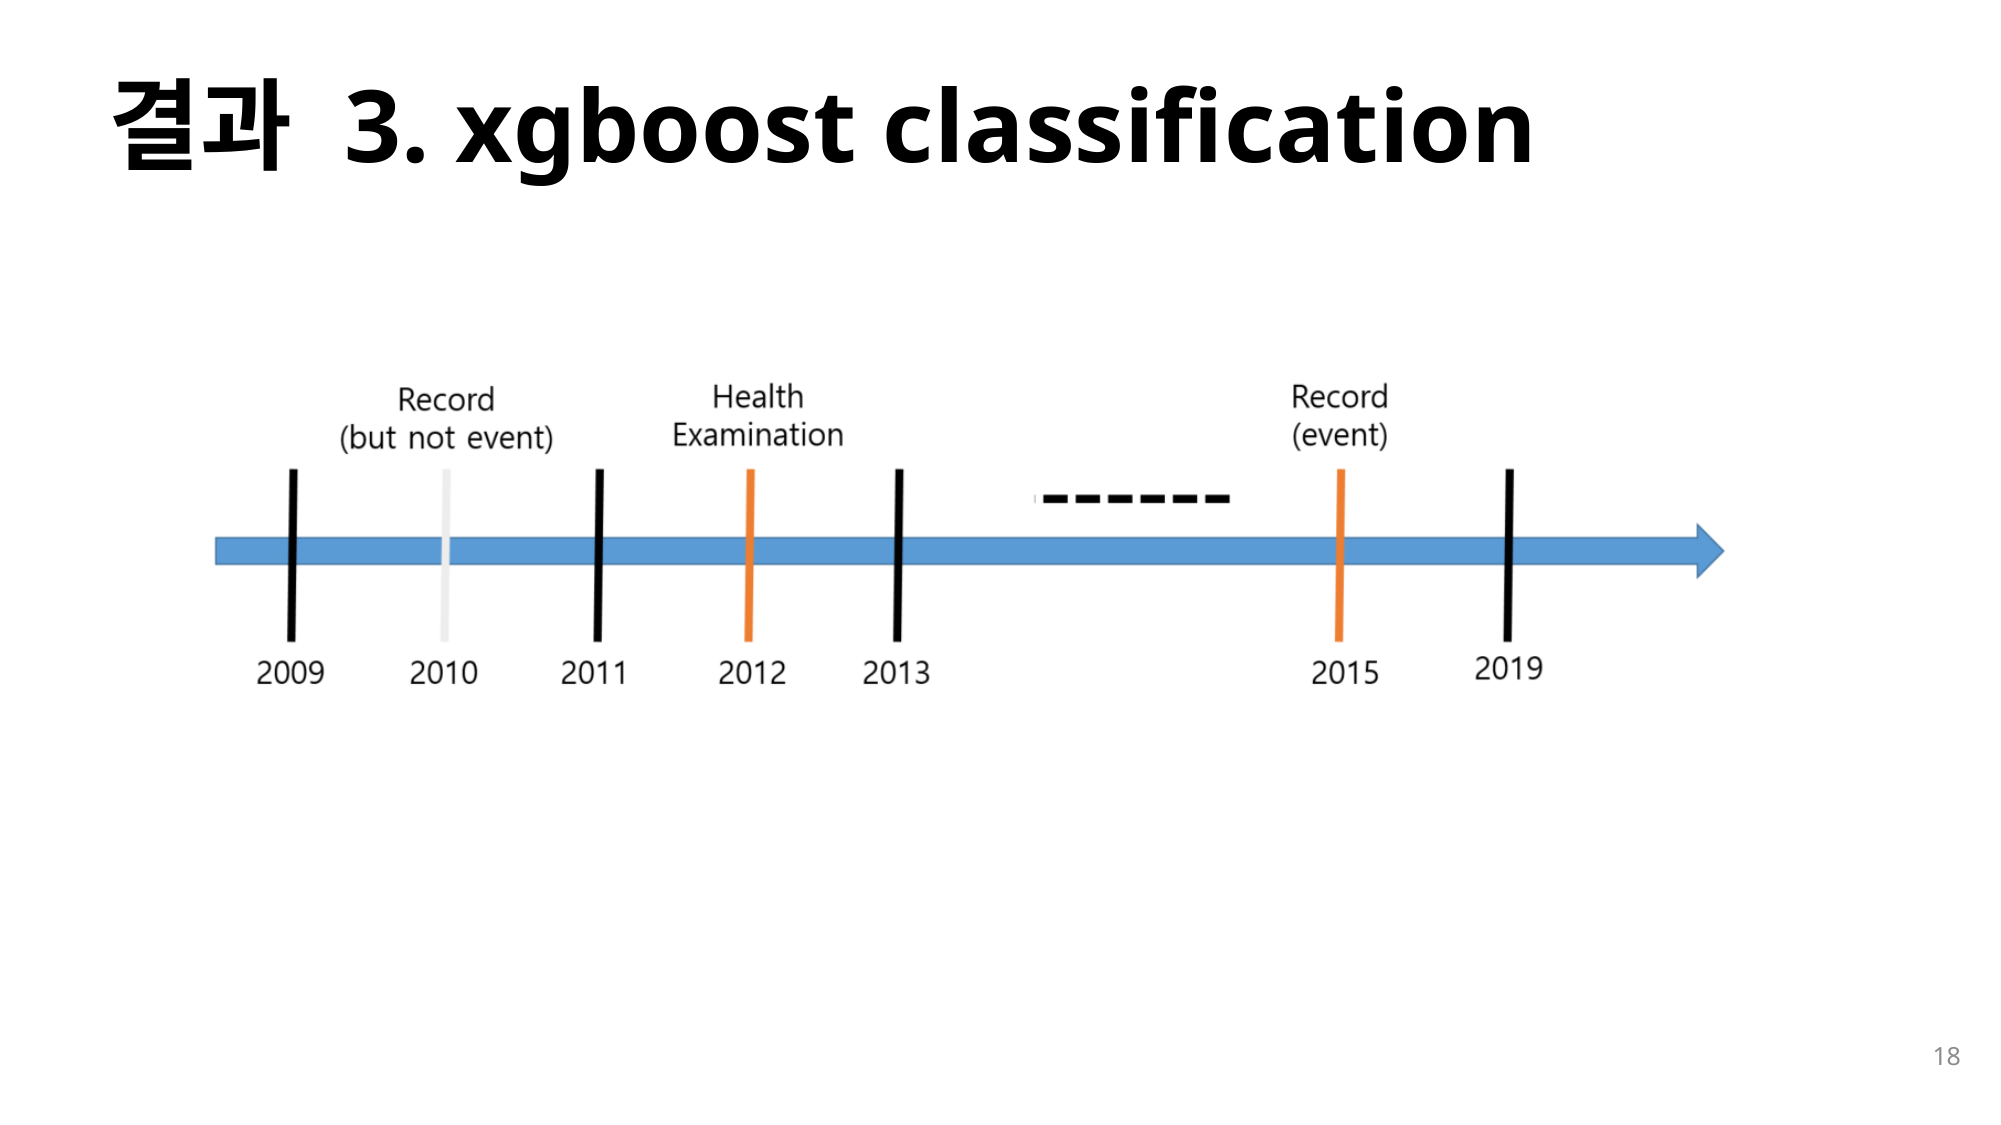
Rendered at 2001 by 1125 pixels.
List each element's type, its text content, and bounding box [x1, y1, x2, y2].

text_box 결과 3. xgboost classification [93, 55, 1554, 190]
slide_number 18 [1526, 1027, 1977, 1088]
picture [200, 357, 1727, 703]
